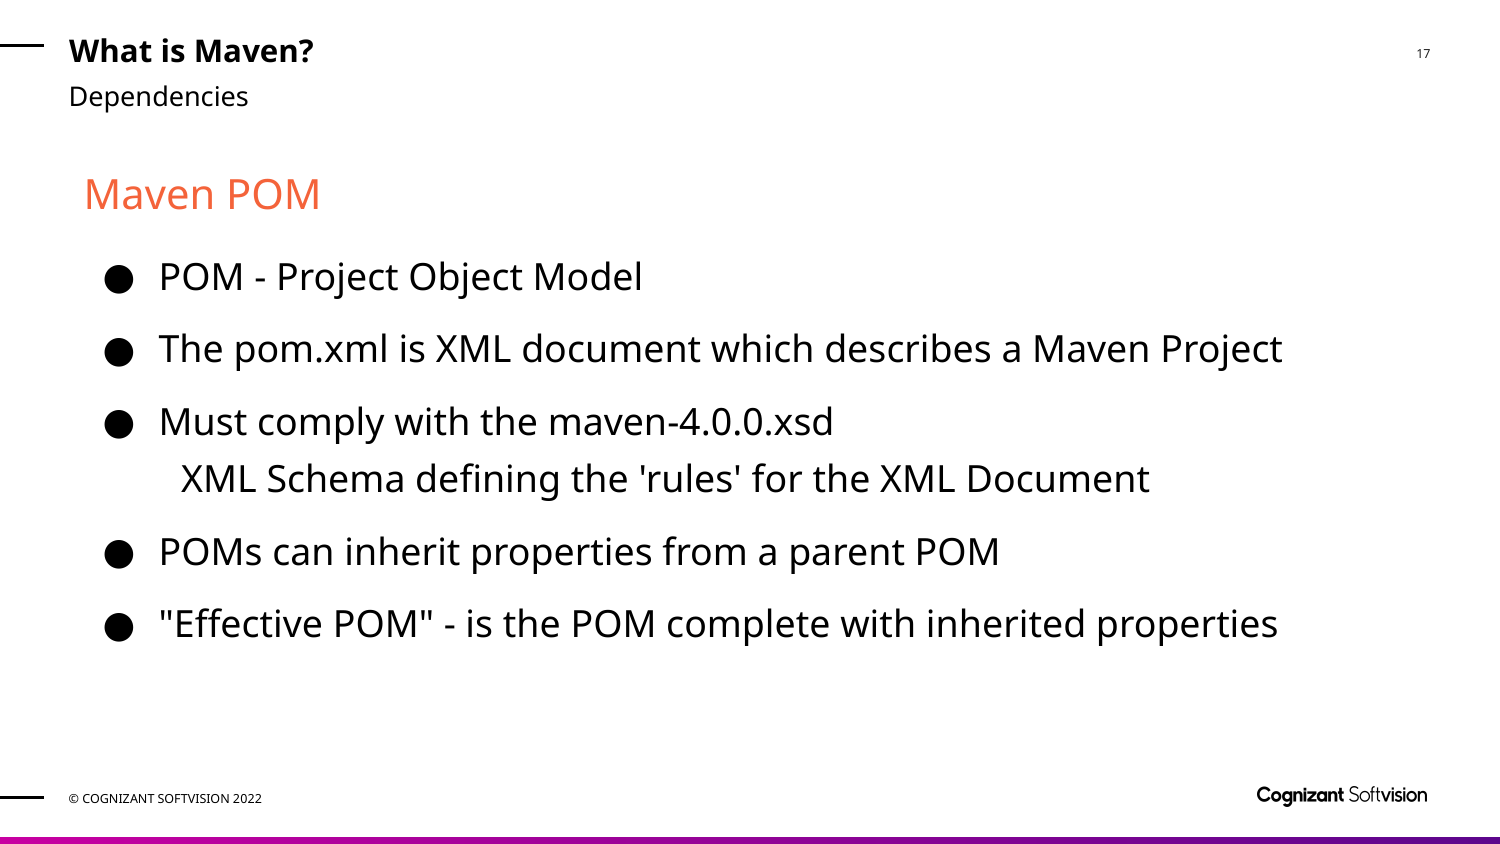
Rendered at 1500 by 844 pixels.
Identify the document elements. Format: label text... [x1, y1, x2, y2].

title What is Maven? [69, 28, 1272, 73]
text_box Maven POM POM - Project Object Model The pom.xml is XML document which describes a Maven Project Must comply with the maven-4.0.0.xsd XML Schema defining the 'rules' for the XML Document POMs can inherit properties from a parent POM "Effective POM" - is the POM complete with inherited properties [68, 152, 1420, 711]
picture [1257, 786, 1427, 807]
subtitle Dependencies [68, 81, 1432, 109]
